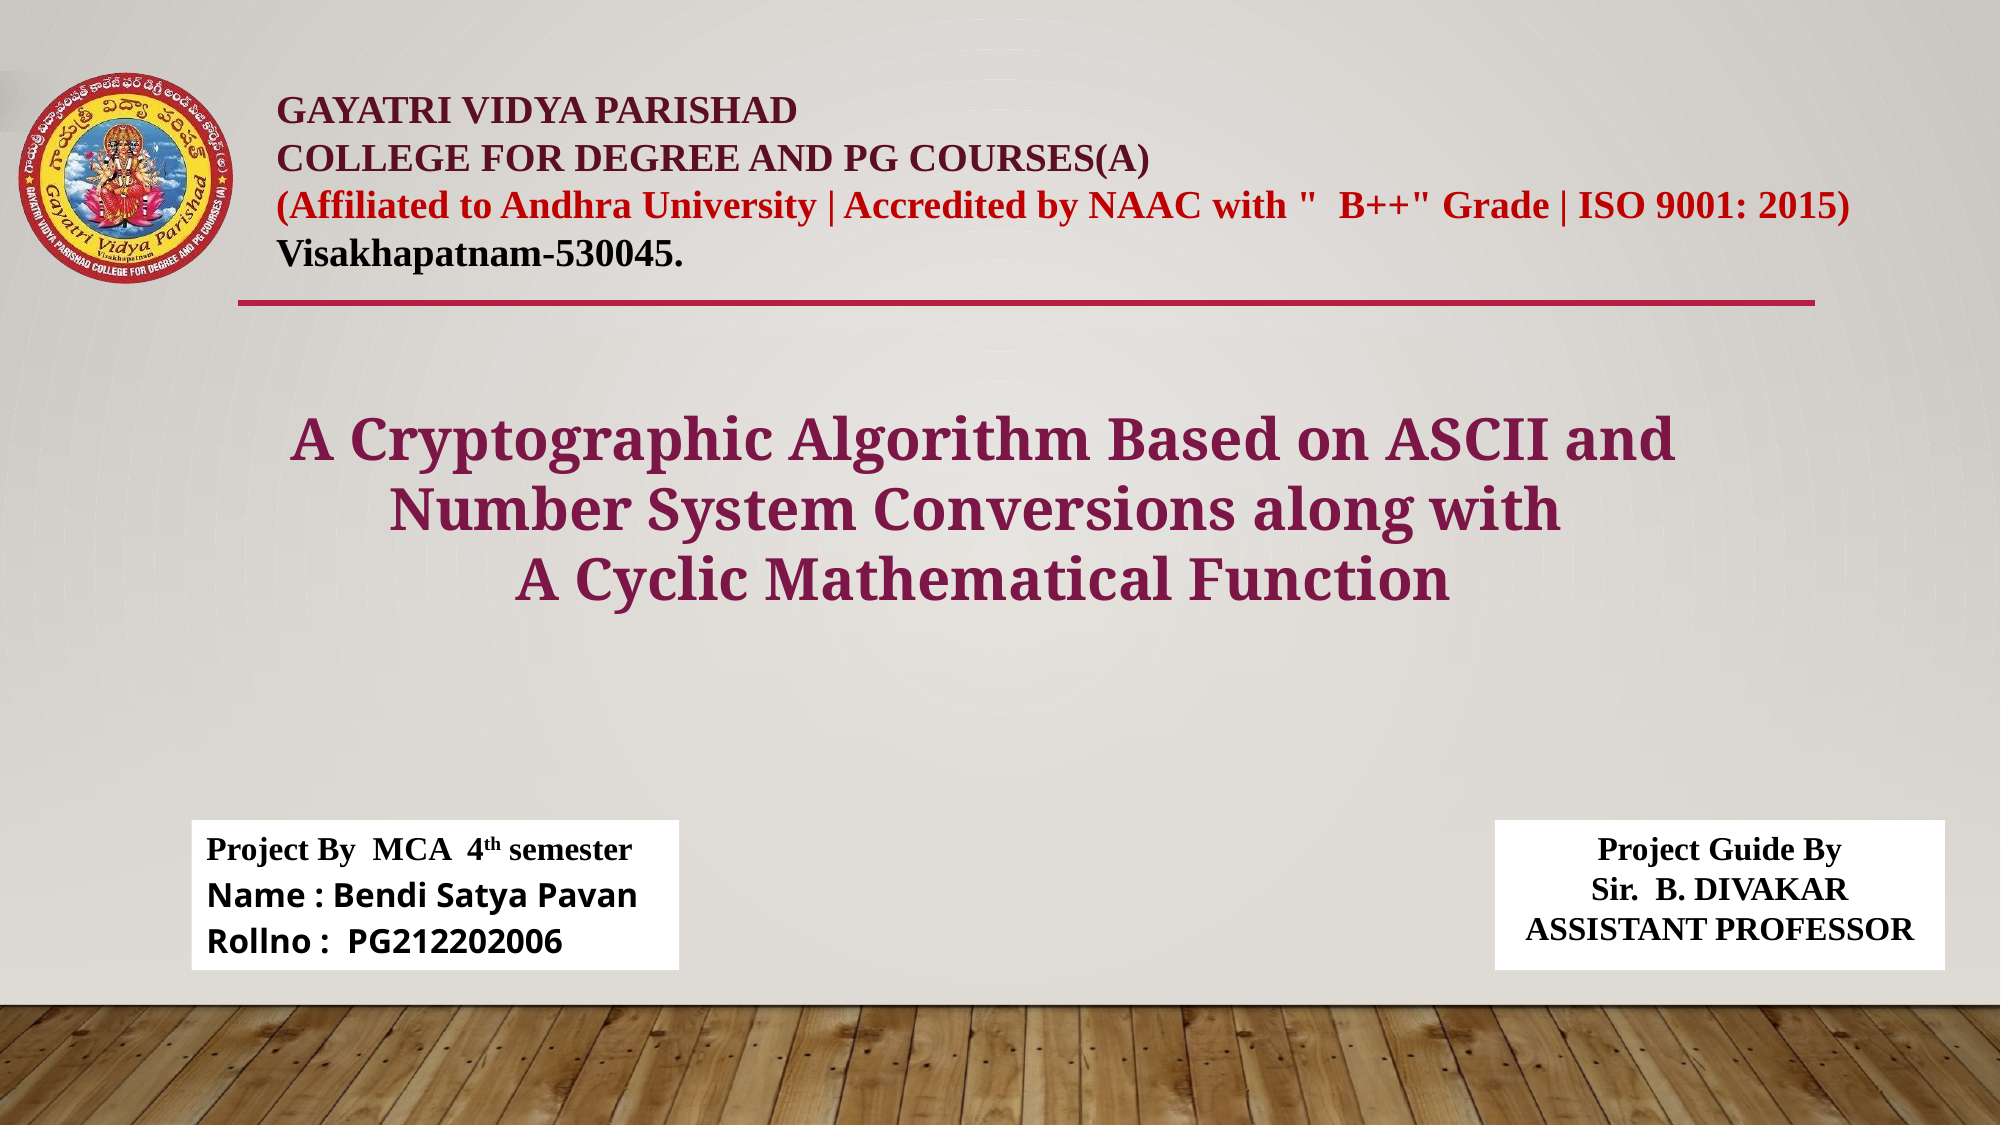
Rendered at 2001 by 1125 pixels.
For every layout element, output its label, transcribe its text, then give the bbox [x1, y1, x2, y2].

picture [0, 1005, 2000, 1125]
picture [18, 72, 234, 284]
text_box Project Guide By Sir. B. DIVAKAR ASSISTANT PROFESSOR [1494, 820, 1945, 971]
text_box Project By MCA 4th semester Name : Bendi Satya Pavan Rollno : PG212202006 [191, 820, 680, 971]
text_box A Cryptographic Algorithm Based on ASCII and Number System Conversions along with A Cyclic Mathematical Function [232, 394, 1735, 620]
text_box GAYATRI VIDYA PARISHAD COLLEGE FOR DEGREE AND PG COURSES(A) (Affiliated to Andhra University | Accredited by NAAC with " B++" Grade | ISO 9001: 2015) Visakhapatnam-530045. [261, 76, 1875, 282]
